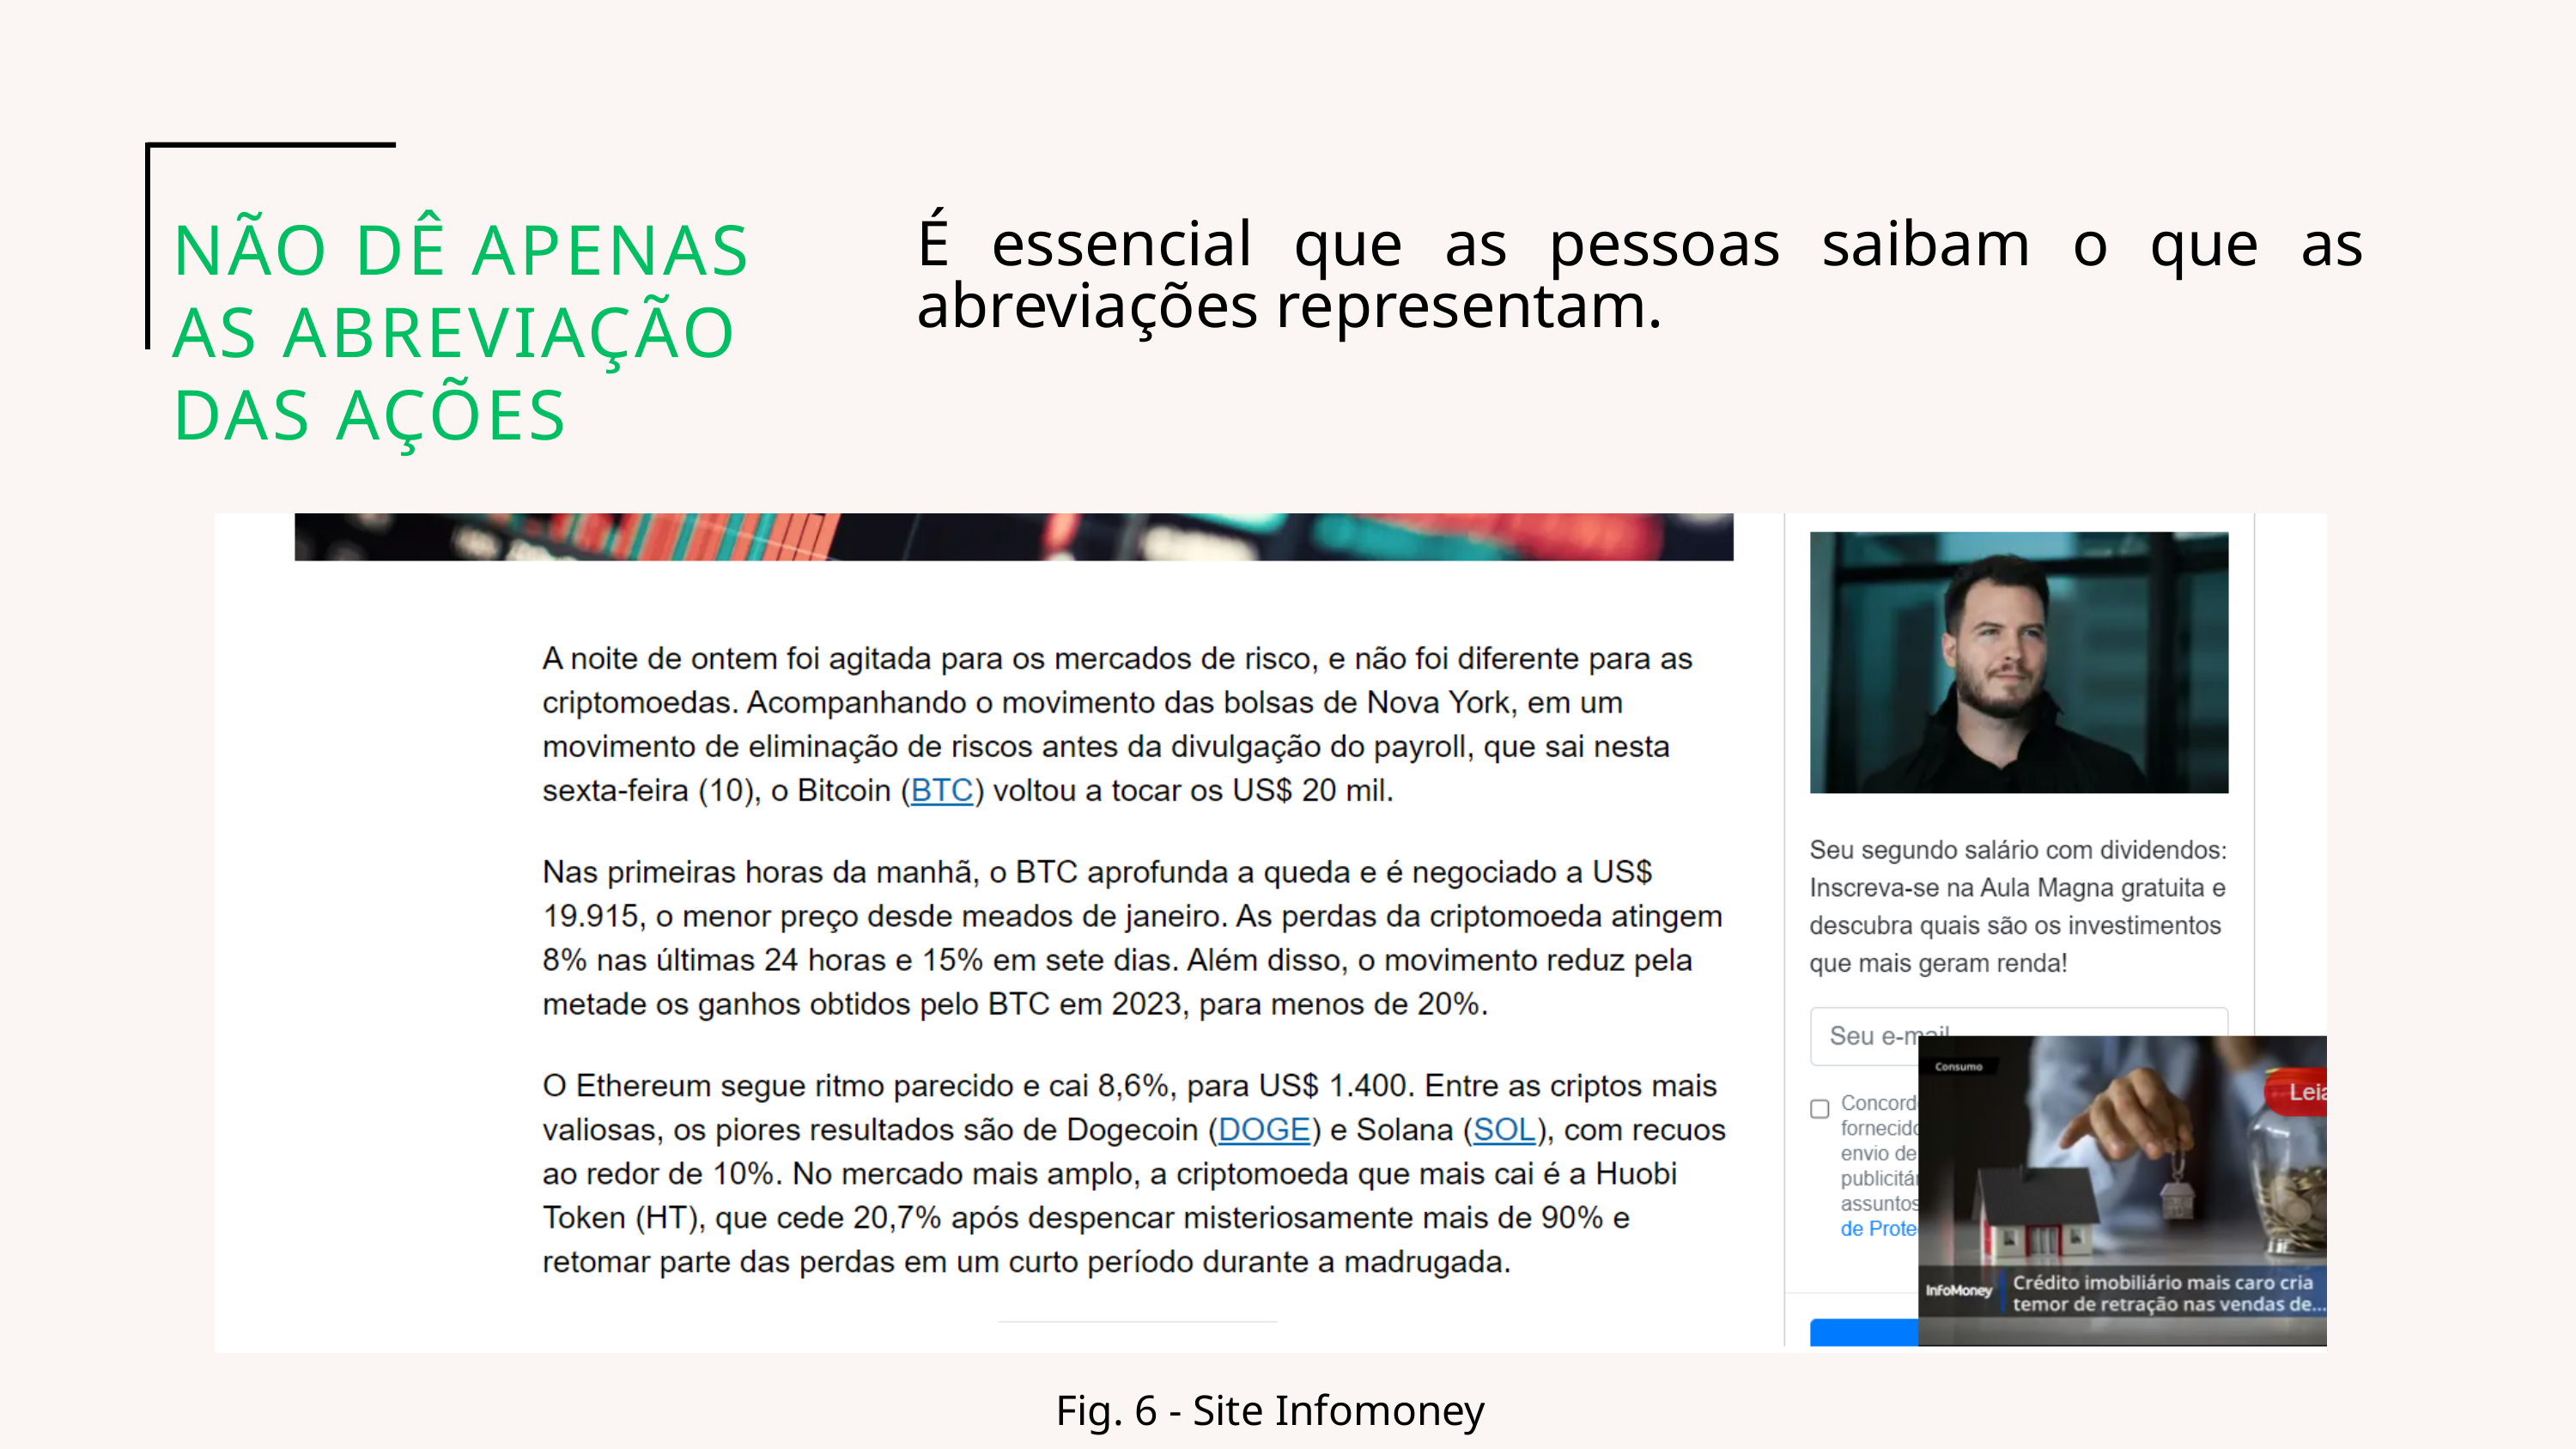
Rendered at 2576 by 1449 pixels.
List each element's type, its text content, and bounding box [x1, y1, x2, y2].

picture [215, 512, 2327, 1353]
text_box É essencial que as pessoas saibam o que as abreviações representam. [916, 216, 2366, 340]
text_box Fig. 6 - Site Infomoney [836, 1376, 1705, 1434]
text_box NÃO DÊ APENAS AS ABREVIAÇÃO DAS AÇÕES [172, 205, 829, 454]
